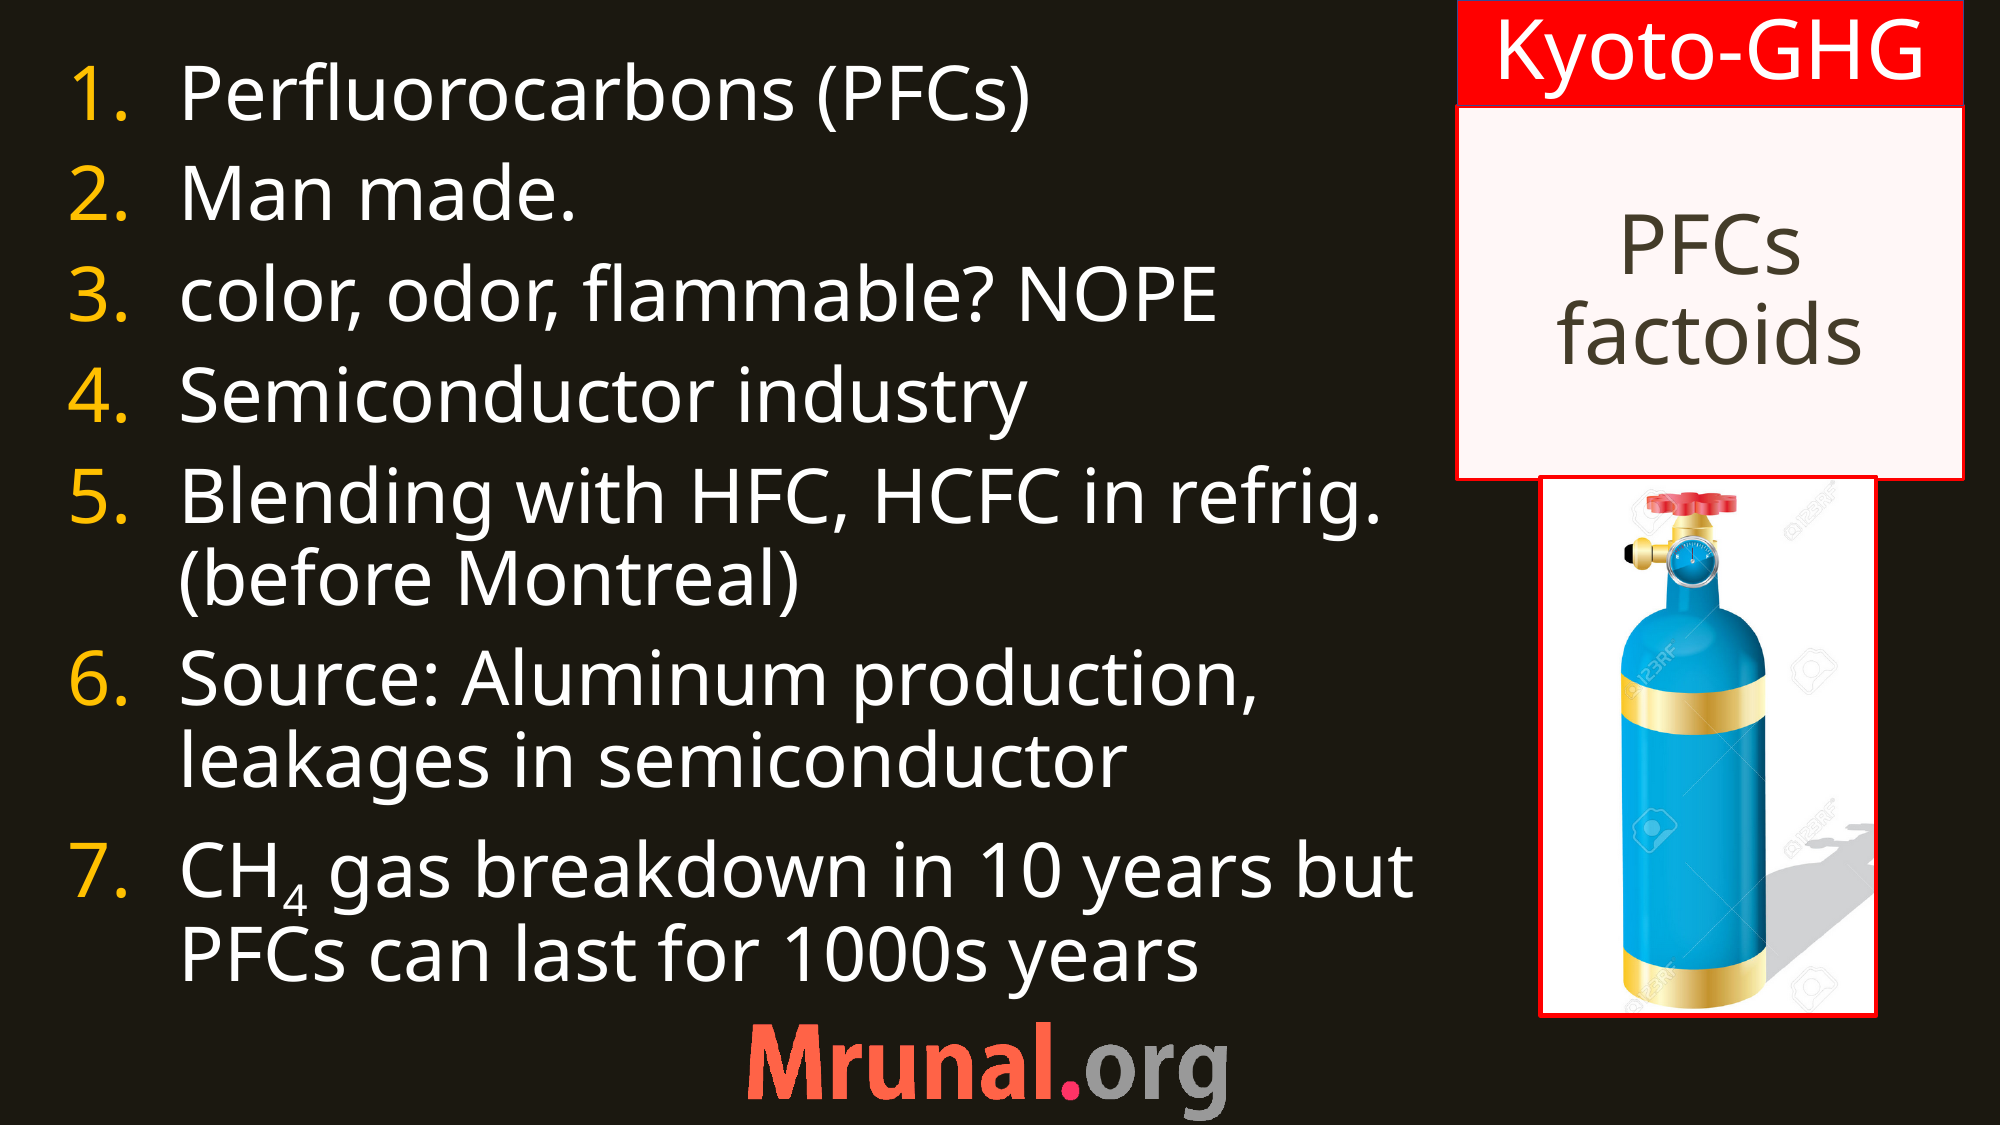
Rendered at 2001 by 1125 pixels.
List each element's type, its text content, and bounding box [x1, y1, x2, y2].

title PFCs factoids [1455, 104, 1965, 481]
list Perfluorocarbons (PFCs) Man made. color, odor, flammable? NOPE Semiconductor industry Blending with HFC, HCFC in refrig. (before Montreal) Source: Aluminum production, leakages in semiconductor CH4 gas breakdown in 10 years but PFCs can last for 1000s years [52, 47, 1447, 1014]
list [1542, 478, 1874, 1014]
list Kyoto-GHG [1457, 0, 1964, 106]
picture [741, 1014, 1230, 1125]
